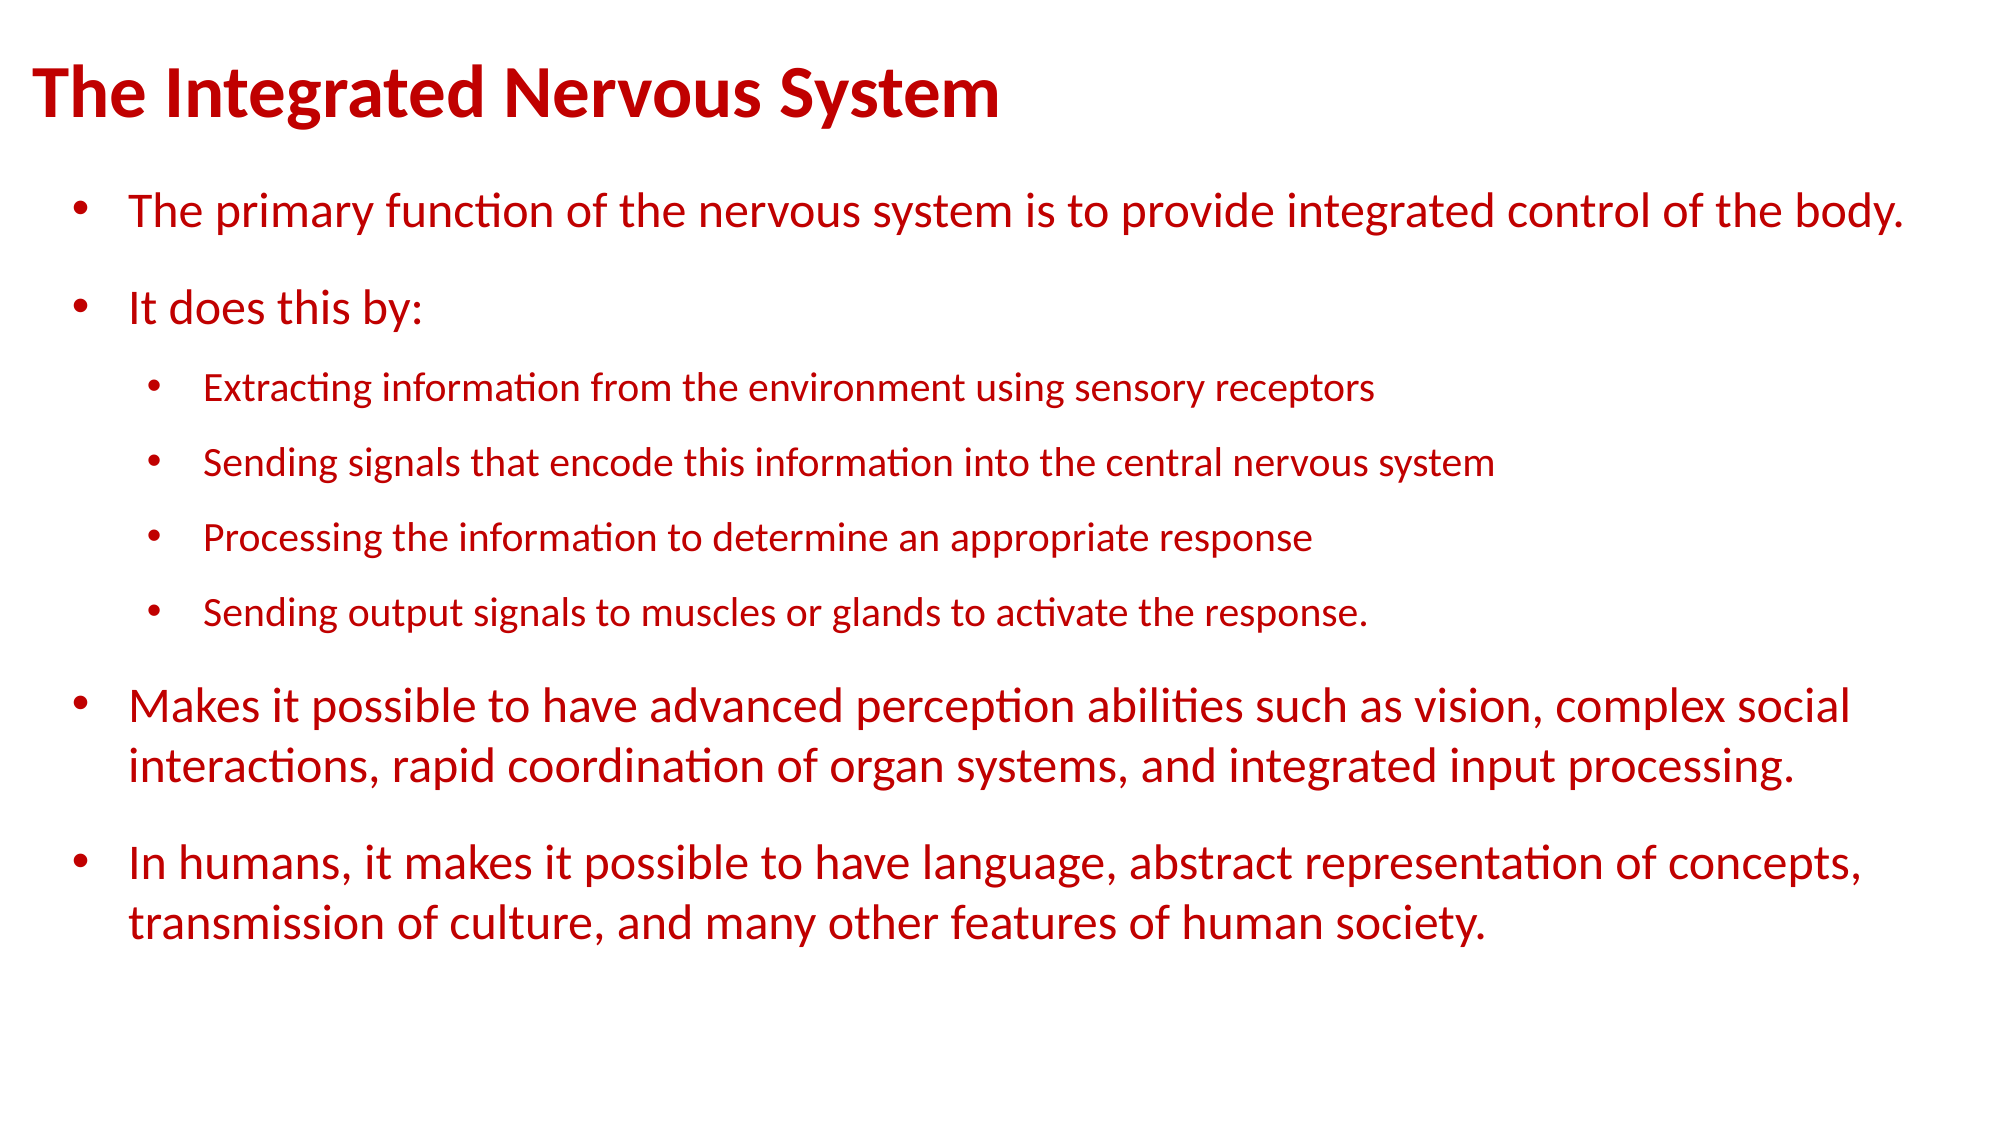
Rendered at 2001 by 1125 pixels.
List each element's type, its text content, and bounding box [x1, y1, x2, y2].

text_box The primary function of the nervous system is to provide integrated control of the body. It does this by: Extracting information from the environment using sensory receptors Sending signals that encode this information into the central nervous system Processing the information to determine an appropriate response Sending output signals to muscles or glands to activate the response. Makes it possible to have advanced perception abilities such as vision, complex social interactions, rapid coordination of organ systems, and integrated input processing. In humans, it makes it possible to have language, abstract representation of concepts, transmission of culture, and many other features of human society. [56, 169, 1937, 965]
text_box The Integrated Nervous System [17, 34, 1028, 141]
